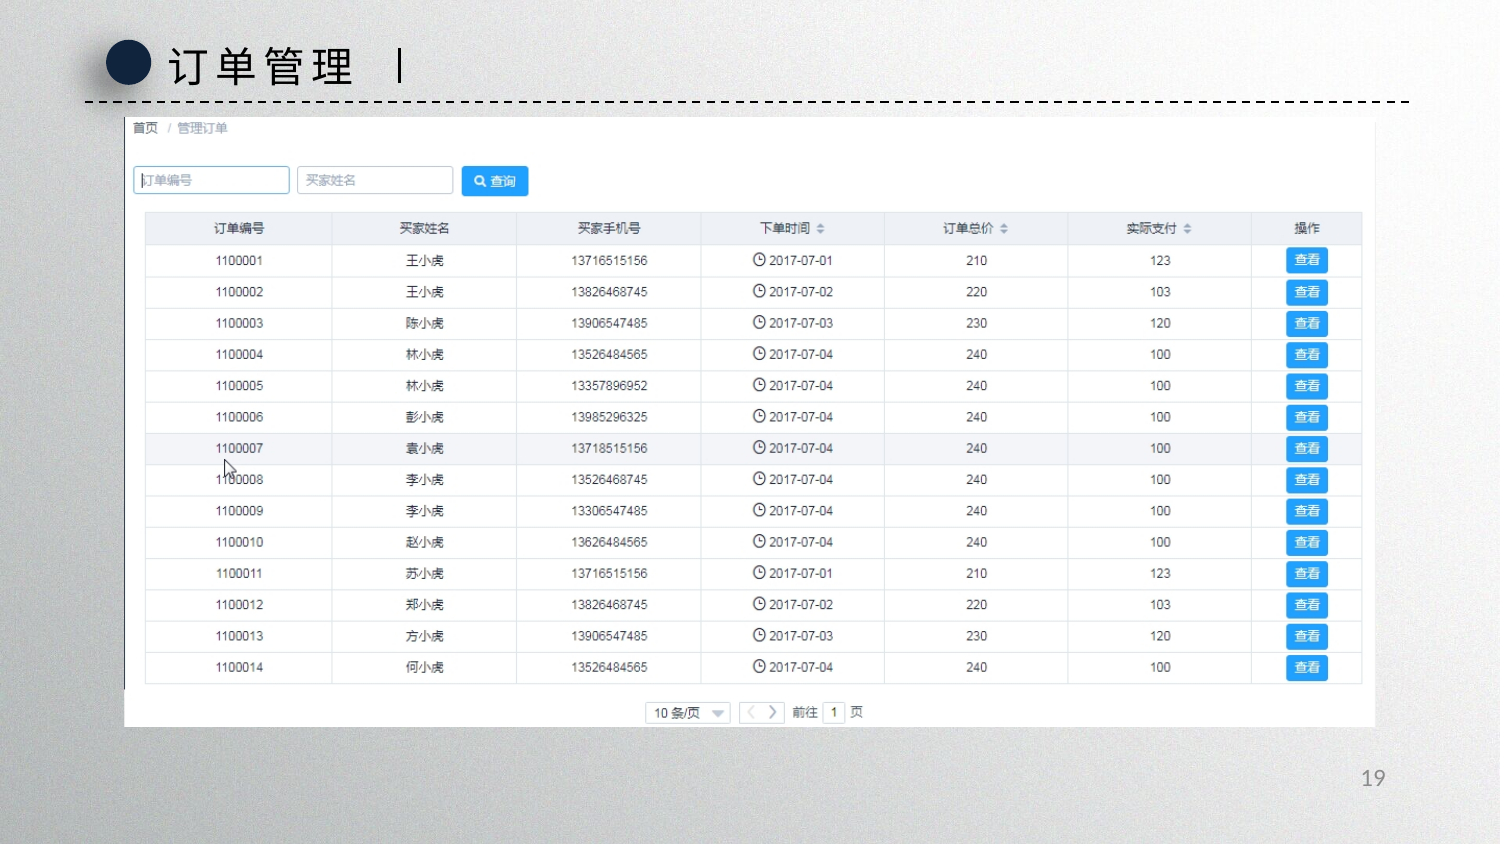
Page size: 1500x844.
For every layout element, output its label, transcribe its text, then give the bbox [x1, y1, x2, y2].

slide_number 19 [1339, 753, 1401, 799]
text_box 订单管理 [153, 33, 369, 99]
text_box [104, 37, 153, 87]
picture [0, 0, 1500, 844]
